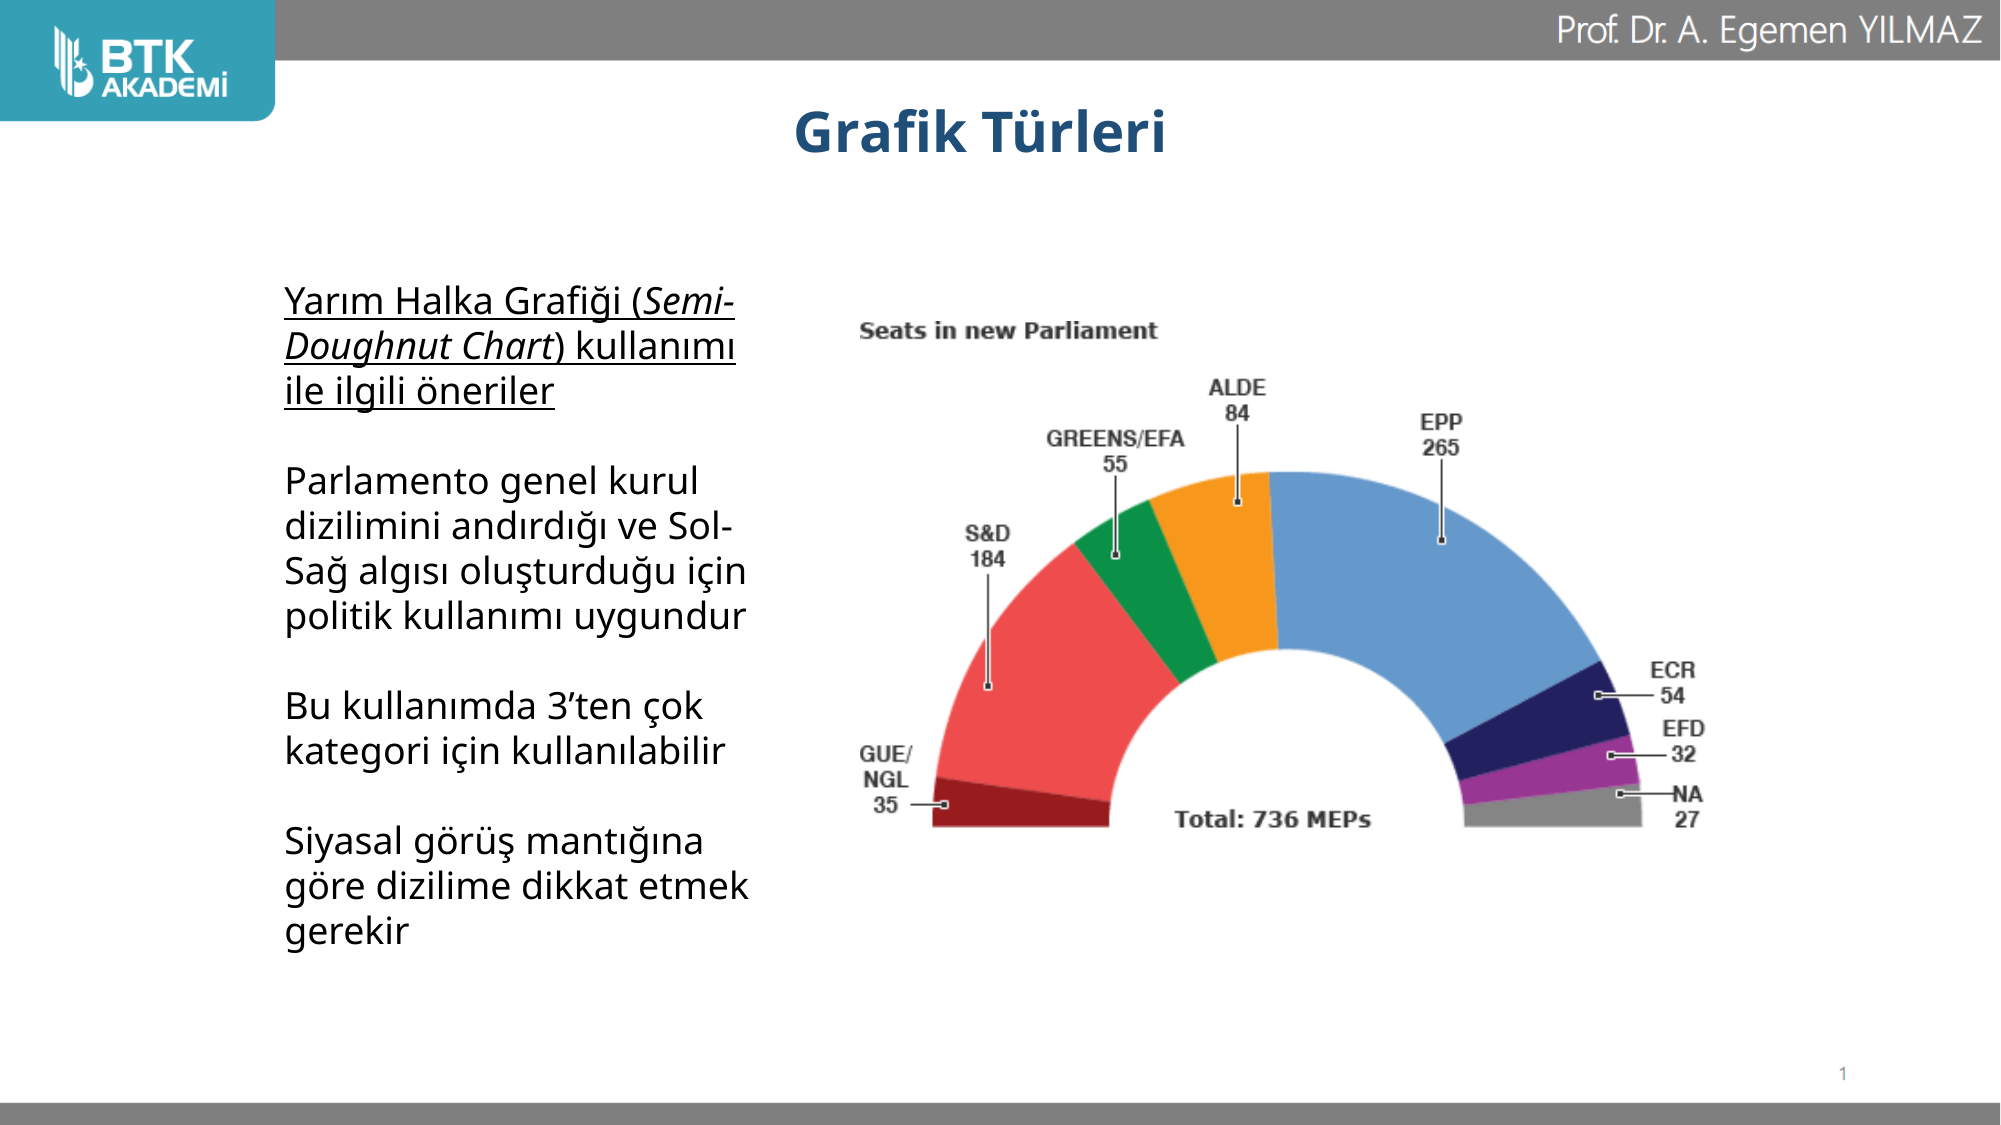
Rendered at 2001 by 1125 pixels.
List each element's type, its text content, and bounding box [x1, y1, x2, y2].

slide_number 63 [1325, 1042, 1863, 1103]
title Grafik Türleri [99, 0, 1863, 172]
text_box Yarım Halka Grafiği (Semi-Doughnut Chart) kullanımı ile ilgili öneriler Parlamento genel kurul dizilimini andırdığı ve Sol-Sağ algısı oluşturduğu için politik kullanımı uygundur Bu kullanımda 3’ten çok kategori için kullanılabilir Siyasal görüş mantığına göre dizilime dikkat etmek gerekir [269, 269, 784, 556]
picture [0, 0, 2001, 1125]
